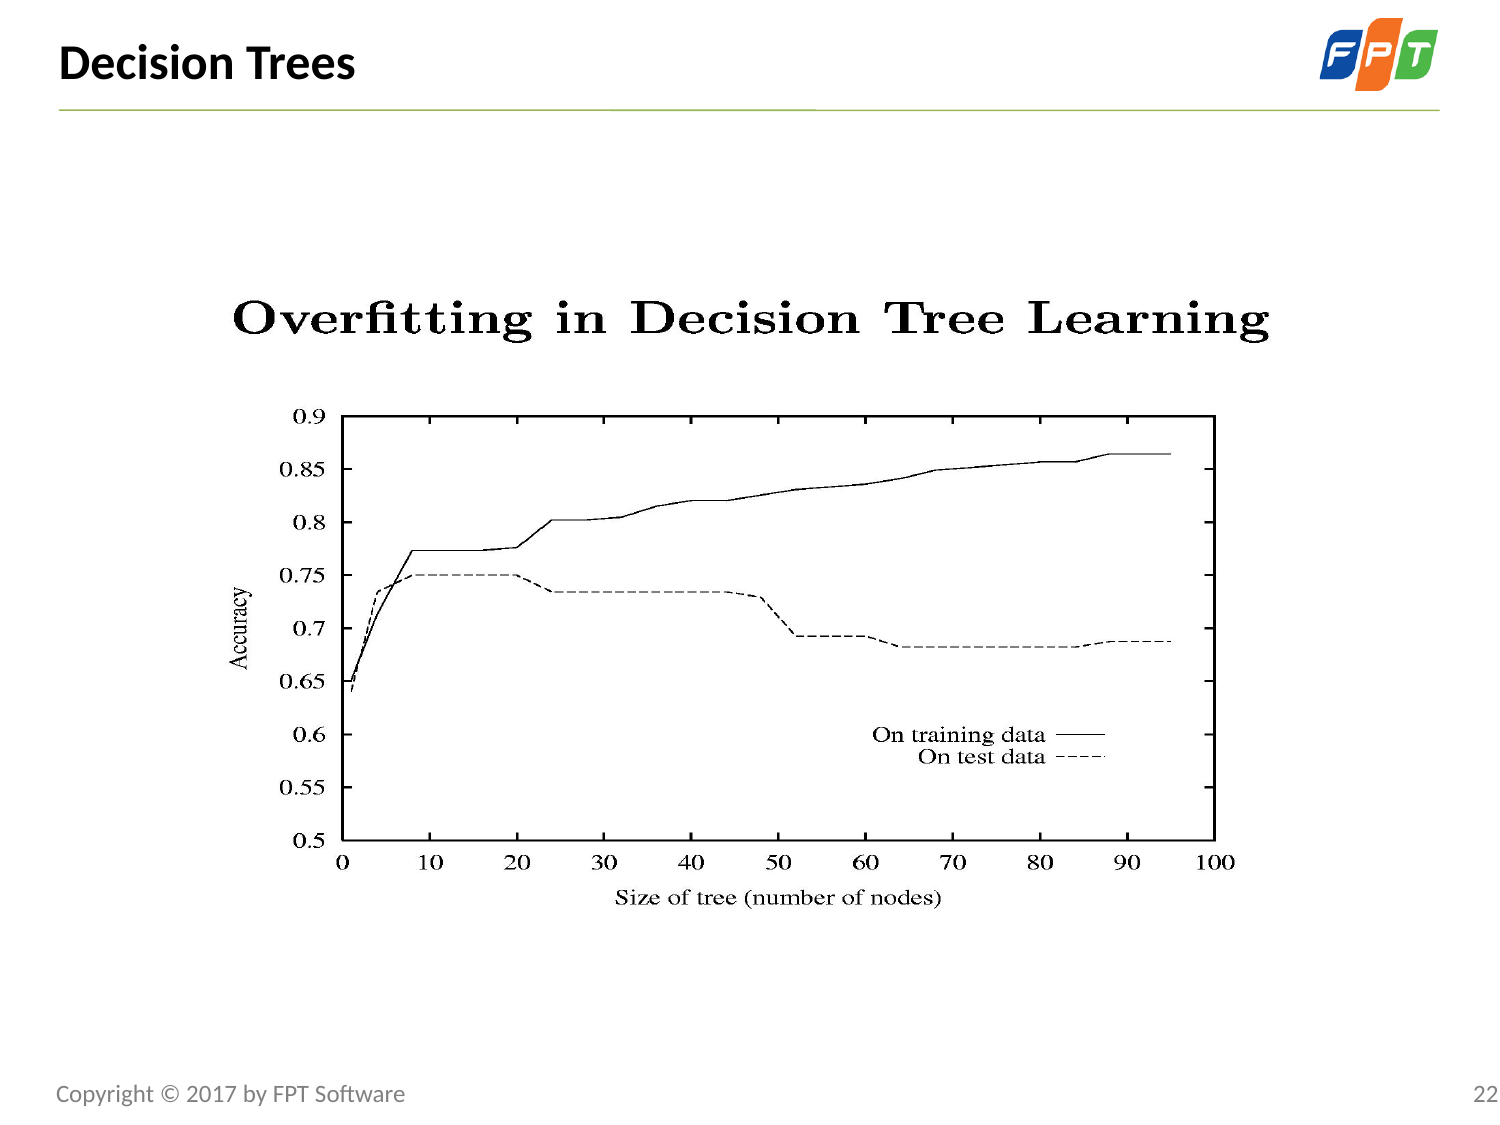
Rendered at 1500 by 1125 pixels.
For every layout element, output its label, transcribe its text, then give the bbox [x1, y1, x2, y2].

text_box Decision Trees [58, 24, 1305, 95]
picture [1317, 16, 1439, 93]
picture [0, 118, 1500, 1073]
